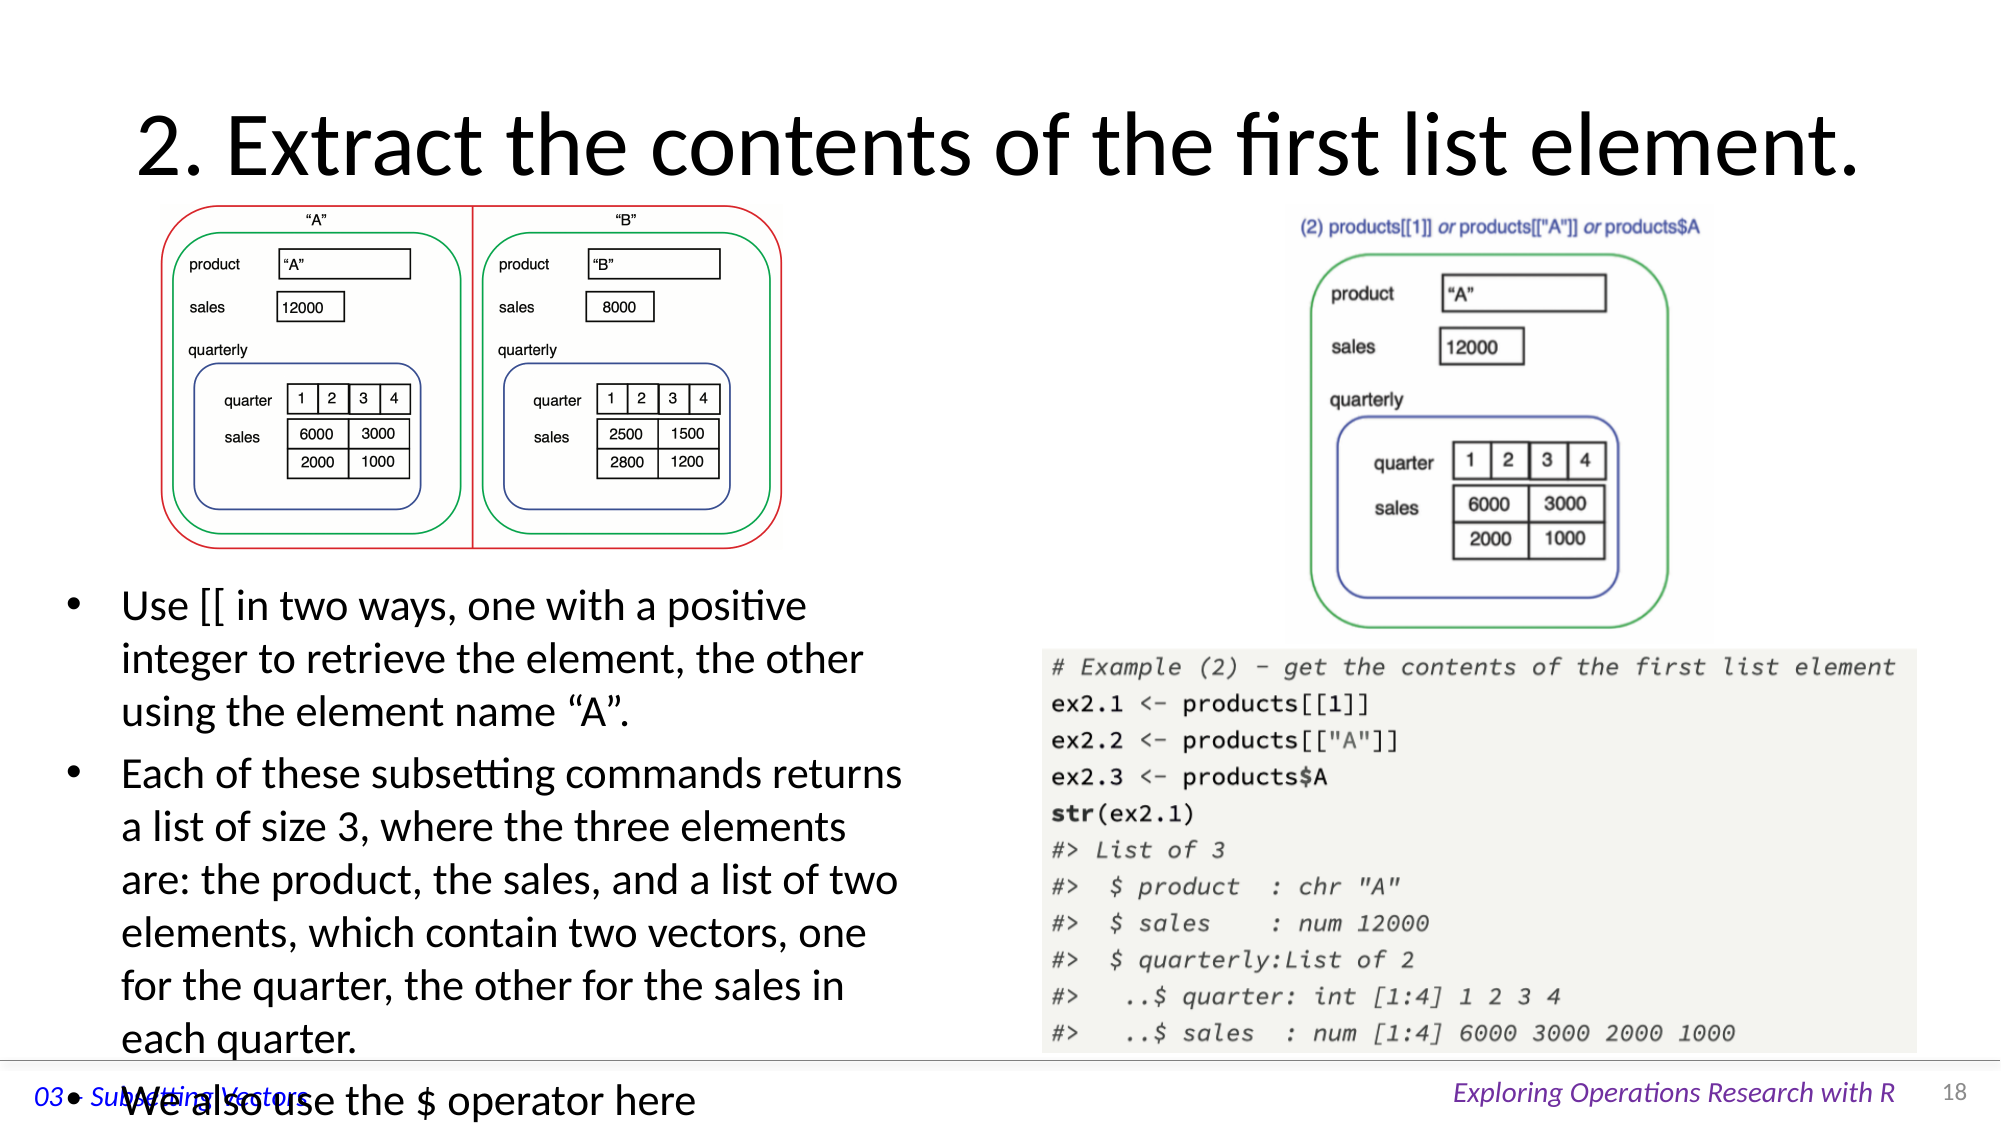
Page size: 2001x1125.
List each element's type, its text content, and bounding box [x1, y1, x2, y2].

list Use [[ in two ways, one with a positive integer to retrieve the element, the other using the element name “A”. Each of these subsetting commands returns a list of size 3, where the three elements are: the product, the sales, and a list of two elements, which contain two vectors, one for the quarter, the other for the sales in each quarter. We also use the $ operator here [51, 568, 935, 1125]
title 2. Extract the contents of the first list element. [99, 45, 1900, 233]
slide_number 18 [1899, 1060, 1983, 1120]
picture [1041, 204, 1917, 1053]
picture [160, 204, 783, 550]
